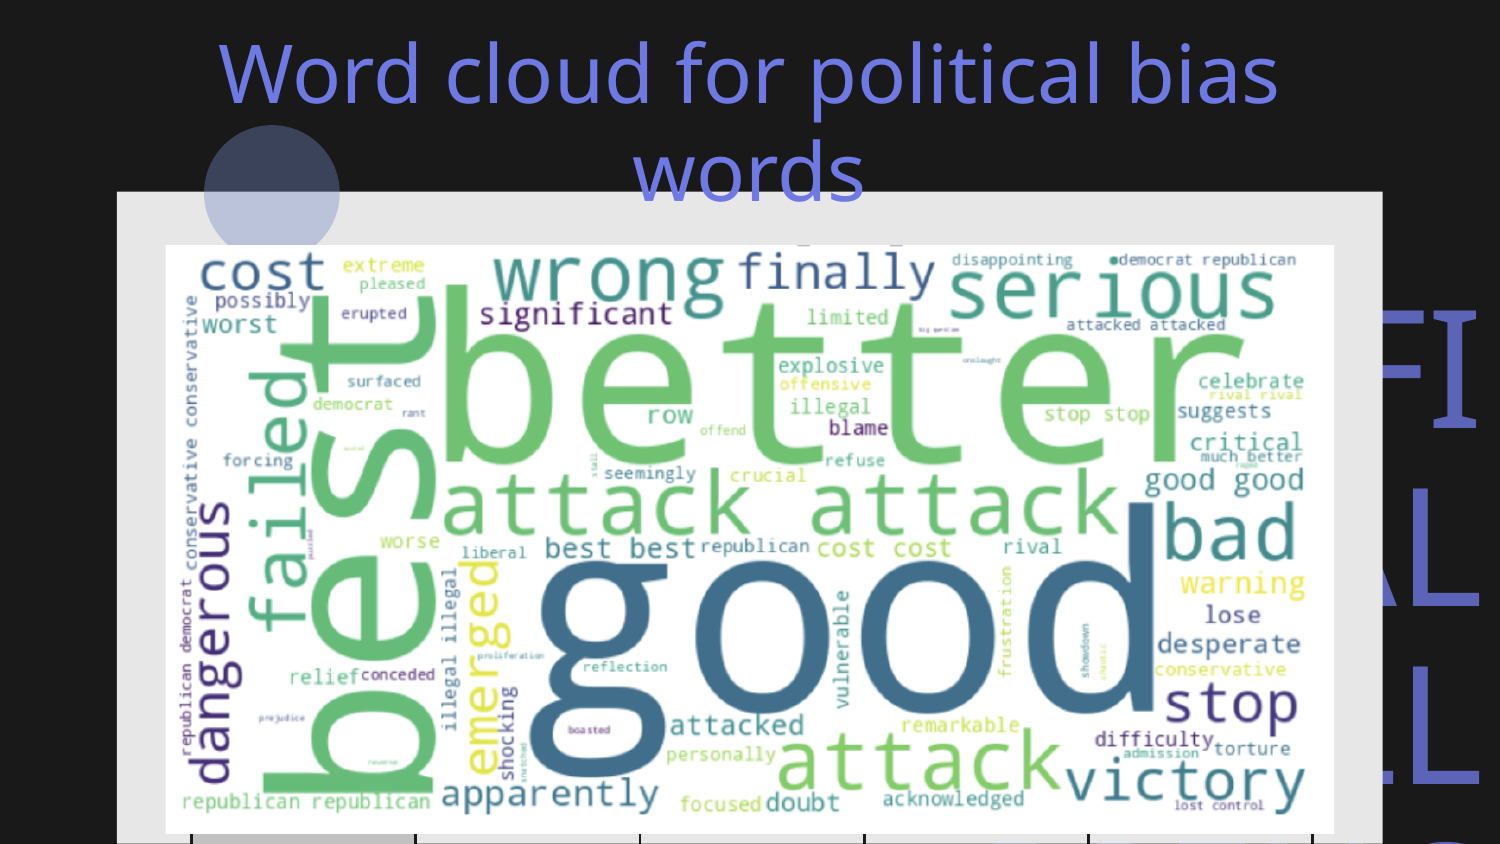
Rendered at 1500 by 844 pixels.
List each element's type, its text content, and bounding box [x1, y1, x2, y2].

title Word cloud for political bias words [118, 72, 1382, 167]
text_box [204, 125, 340, 244]
picture [165, 245, 1335, 834]
